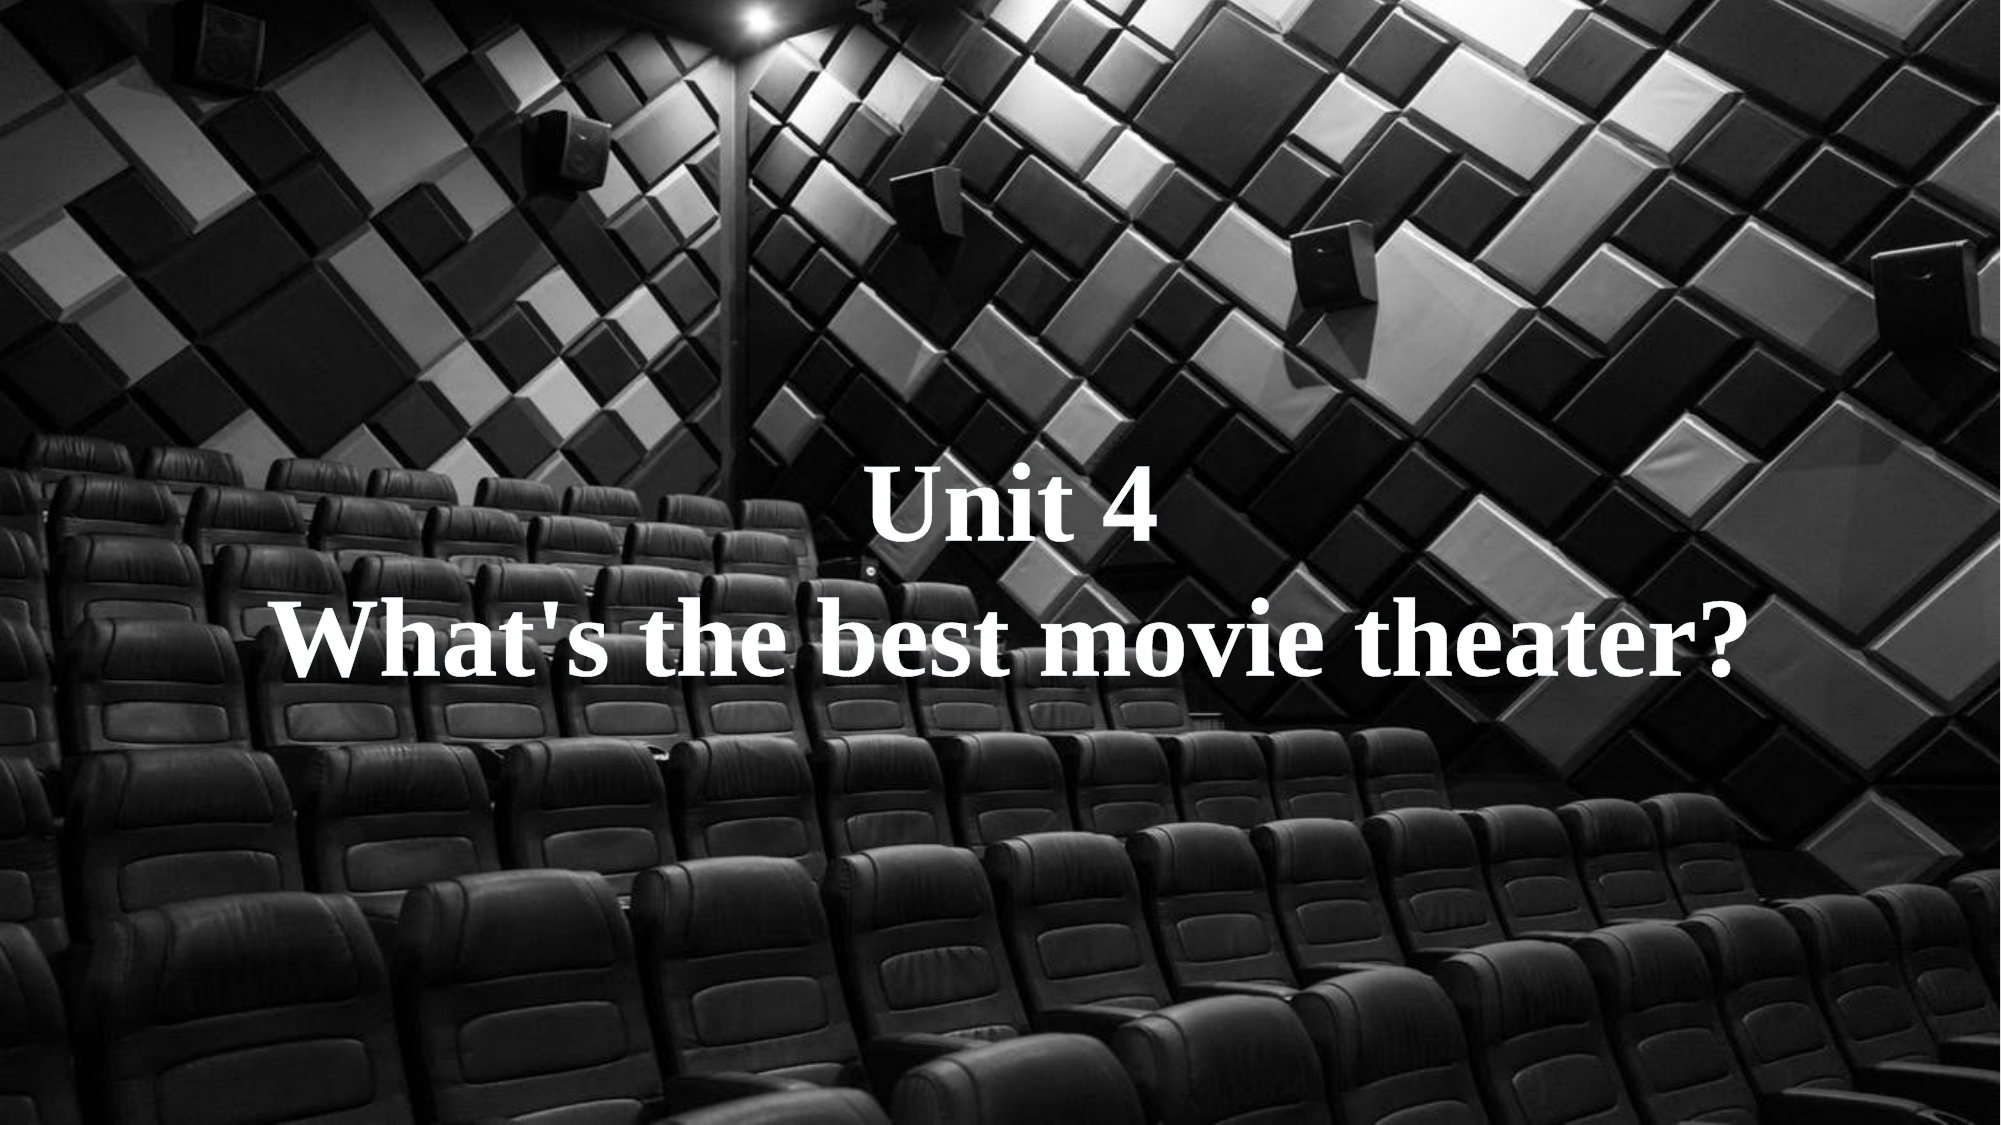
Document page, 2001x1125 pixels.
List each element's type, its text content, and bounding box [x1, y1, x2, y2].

text_box Unit 4 What's the best movie theater? [251, 420, 1770, 706]
picture [0, 0, 2001, 1125]
